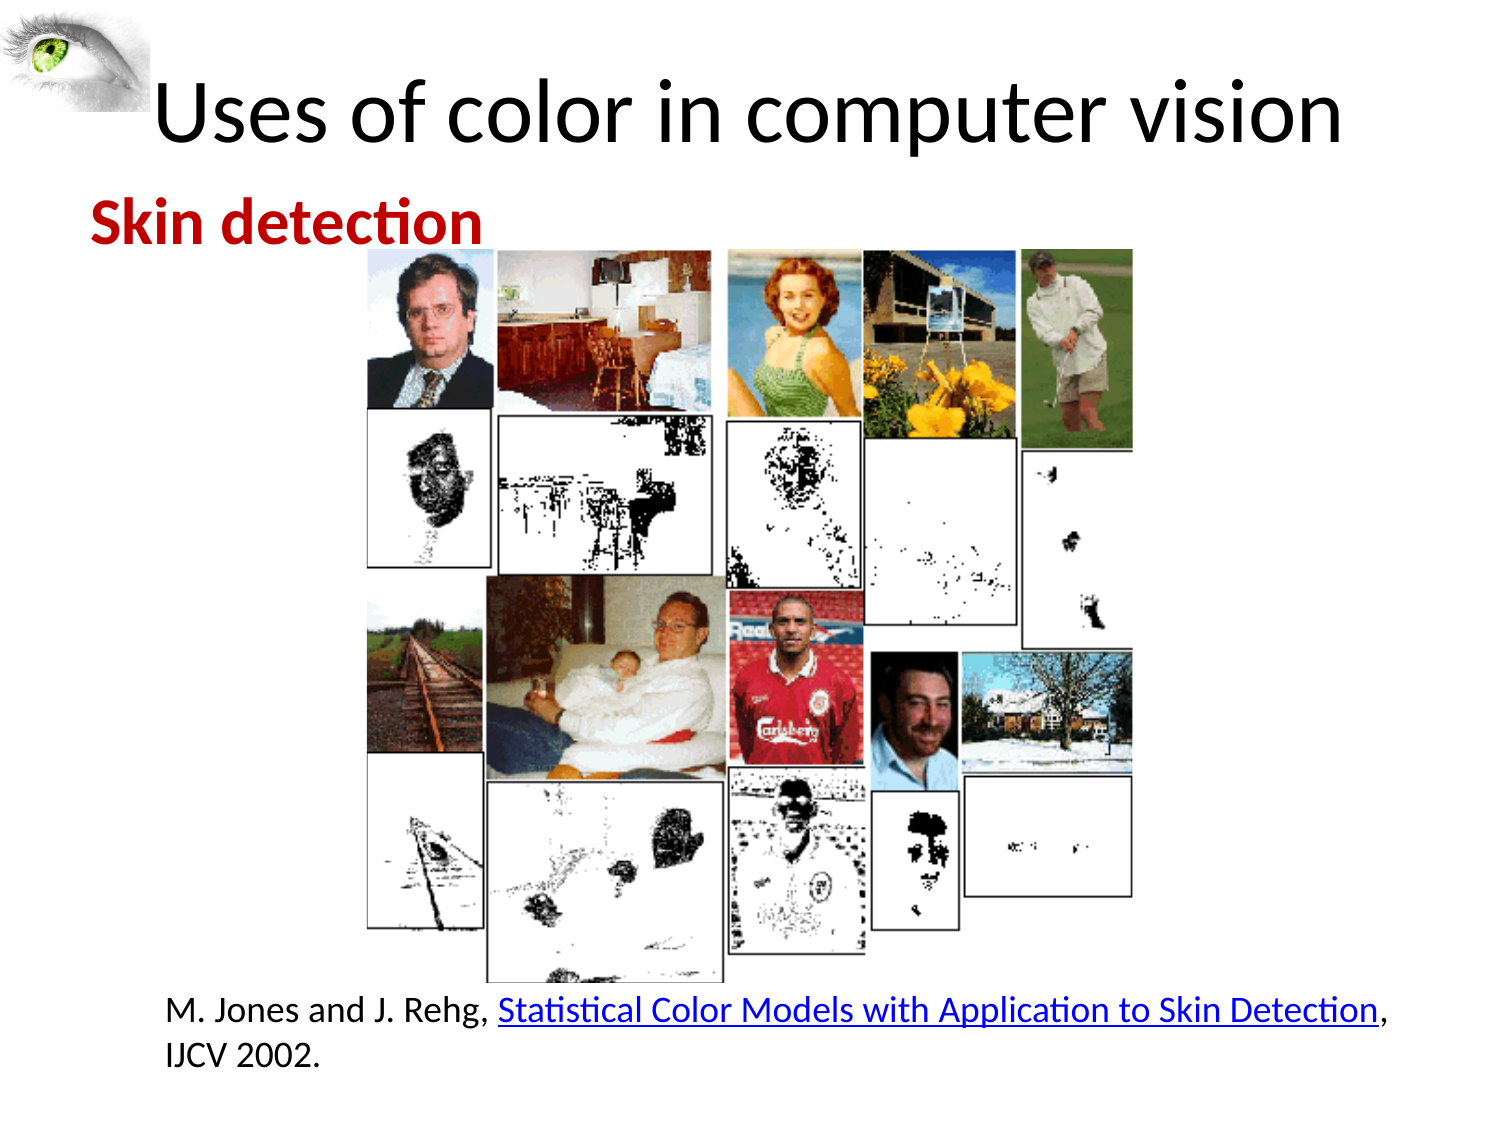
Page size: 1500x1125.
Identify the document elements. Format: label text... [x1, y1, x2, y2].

title Uses of color in computer vision [75, 12, 1425, 170]
list Skin detection [75, 170, 1425, 913]
picture [0, 0, 150, 112]
text_box M. Jones and J. Rehg, Statistical Color Models with Application to Skin Detection, IJCV 2002. [149, 977, 1438, 1083]
picture [366, 249, 1134, 983]
